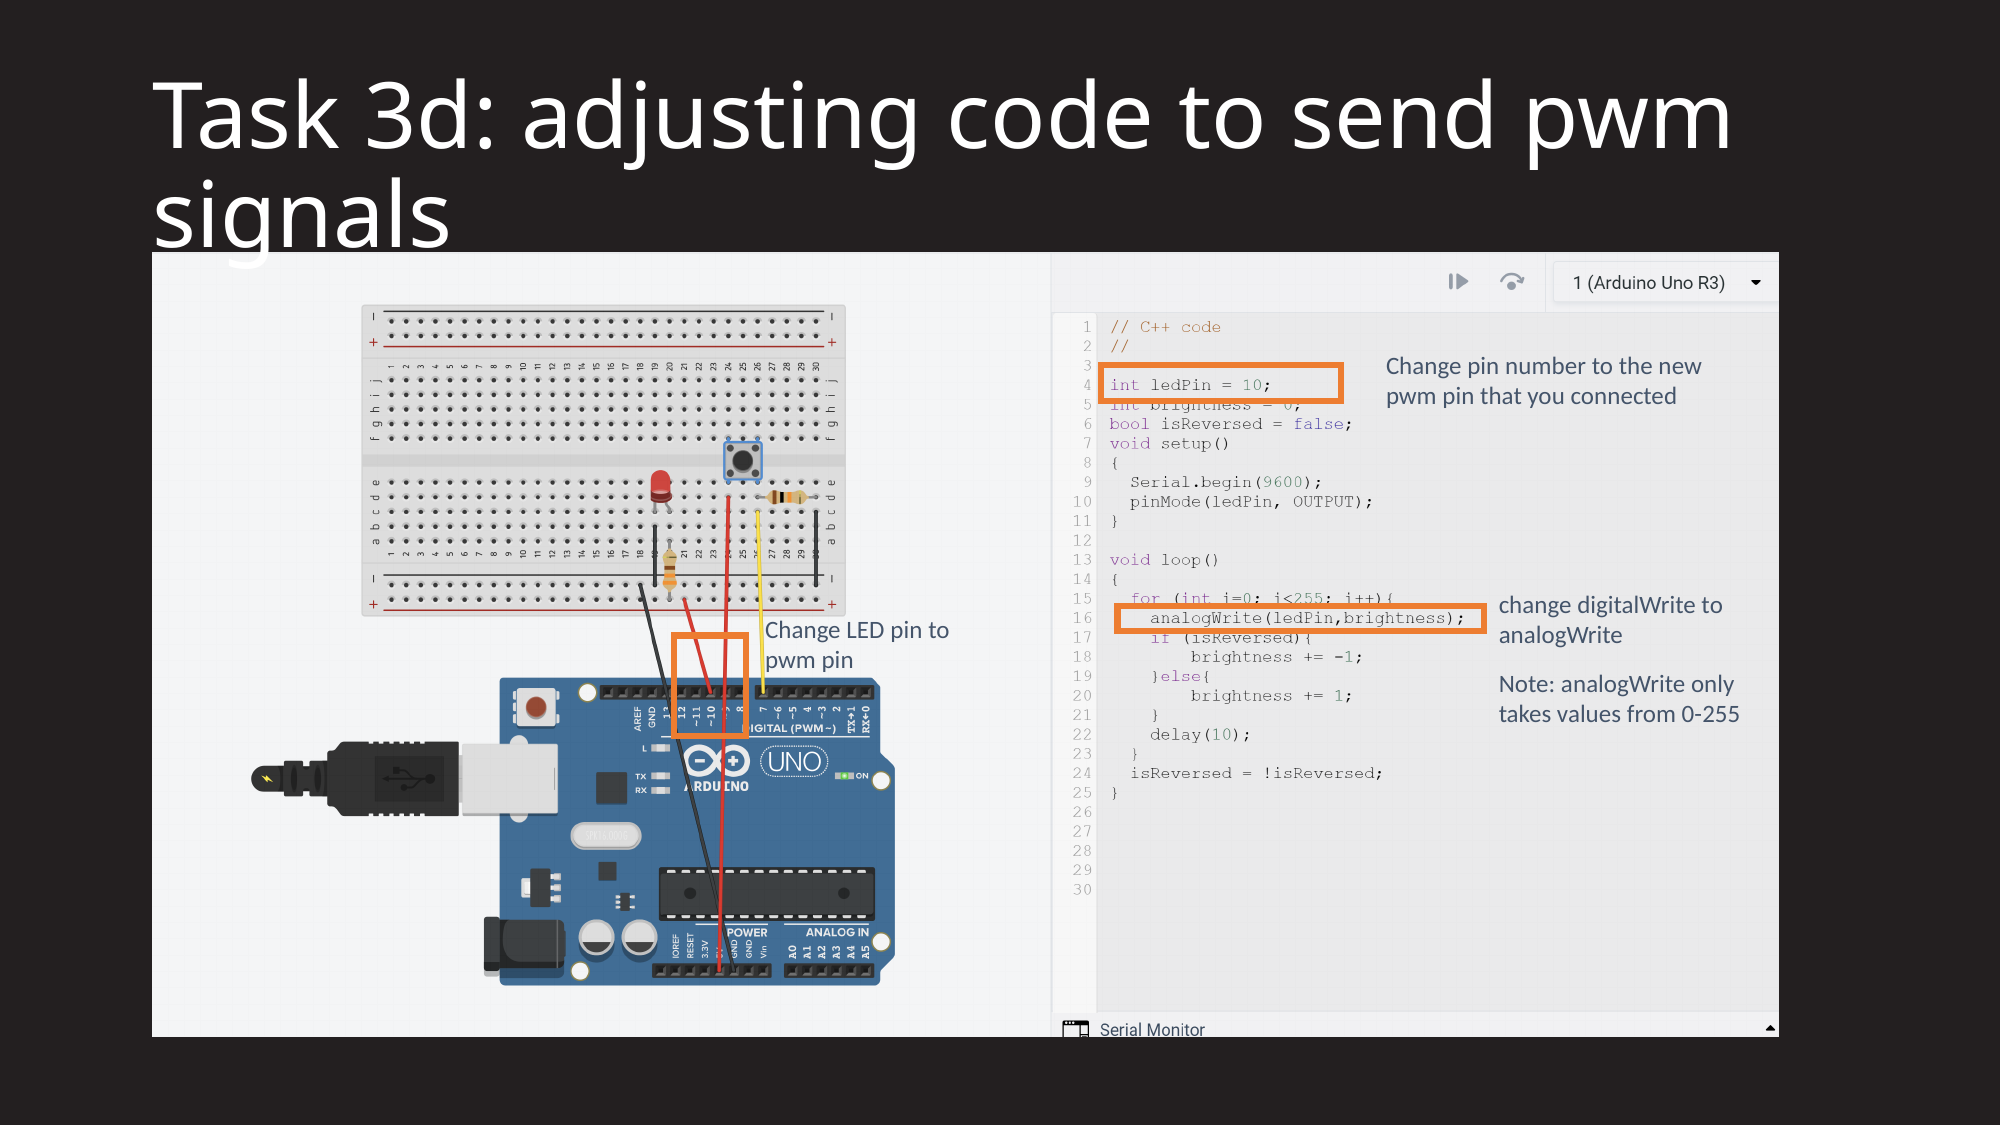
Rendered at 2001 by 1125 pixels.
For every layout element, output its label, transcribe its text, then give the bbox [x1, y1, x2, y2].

picture [152, 252, 1779, 1037]
title Task 3d: adjusting code to send pwm signals [137, 59, 1863, 278]
